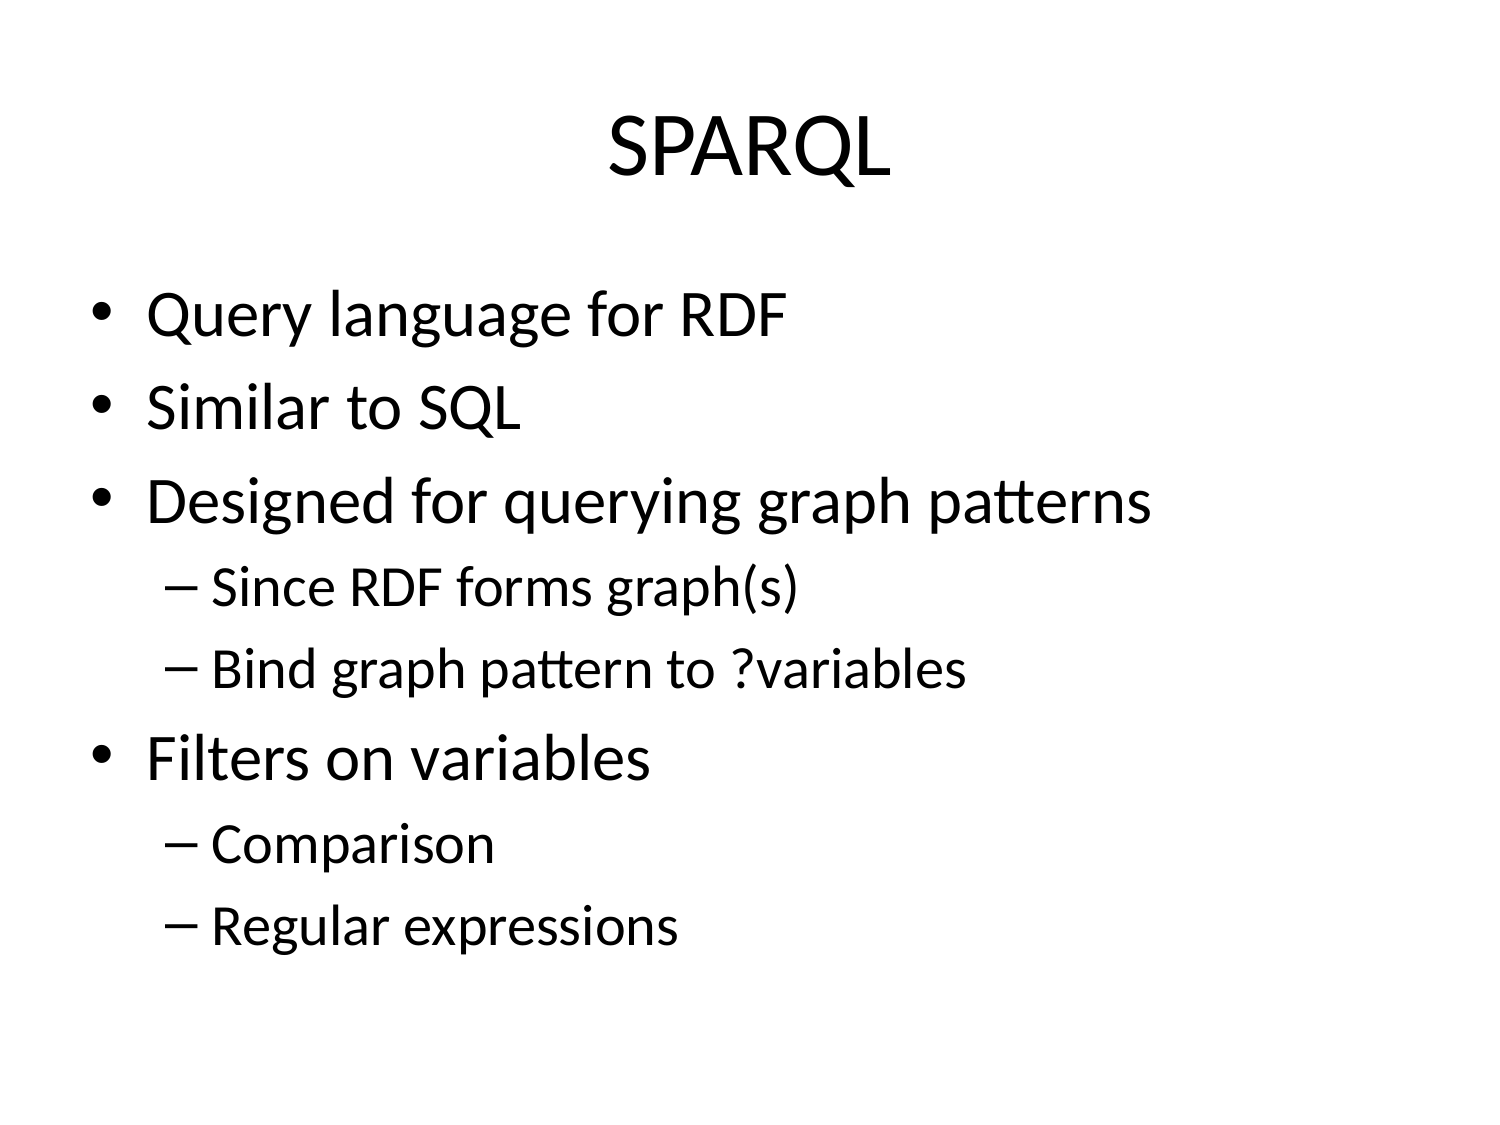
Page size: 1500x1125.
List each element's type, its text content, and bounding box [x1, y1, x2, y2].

title SPARQL [75, 45, 1425, 233]
list Query language for RDF Similar to SQL Designed for querying graph patterns Since RDF forms graph(s) Bind graph pattern to ?variables Filters on variables Comparison Regular expressions [75, 262, 1425, 1005]
